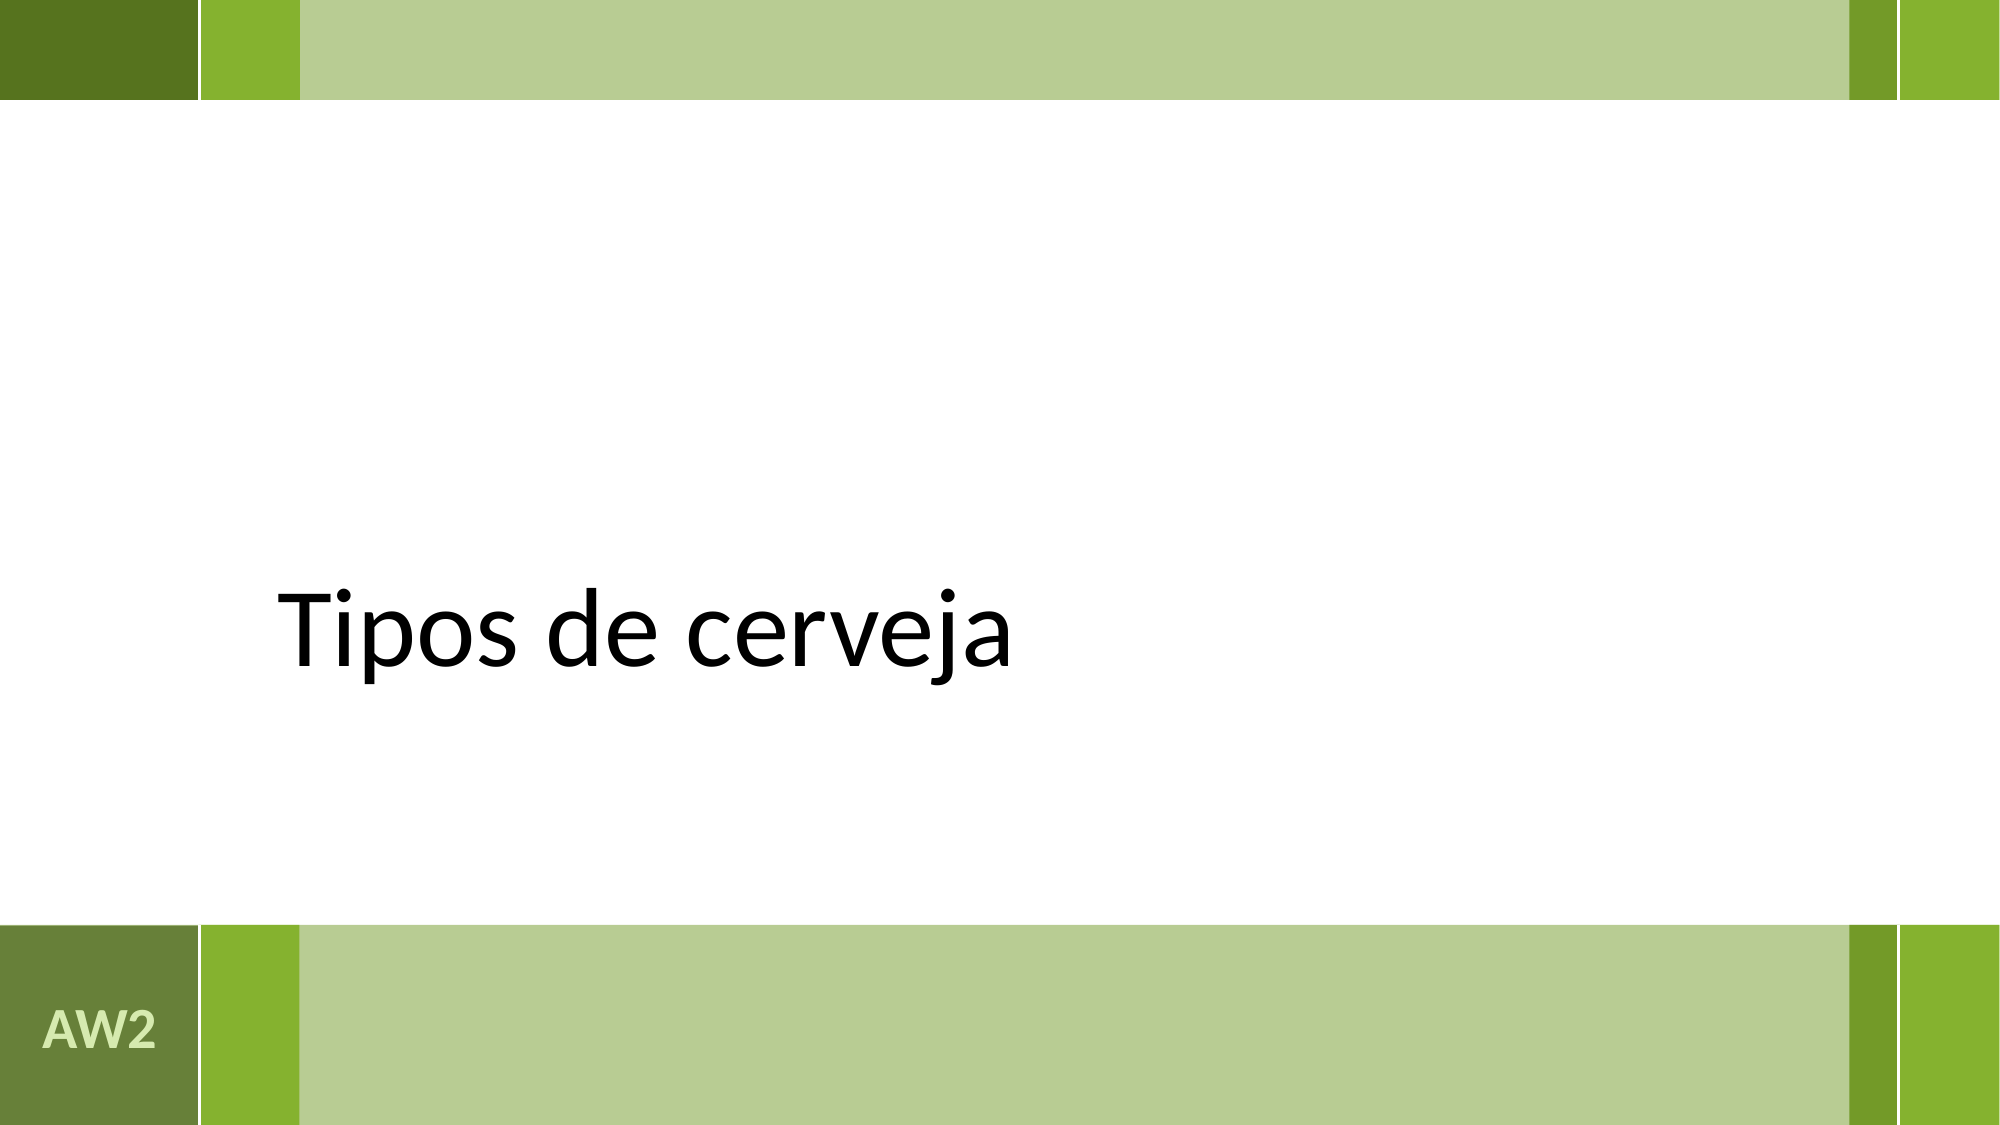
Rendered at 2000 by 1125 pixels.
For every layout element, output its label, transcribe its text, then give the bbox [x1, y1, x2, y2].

title Tipos de cerveja [262, 262, 1622, 698]
